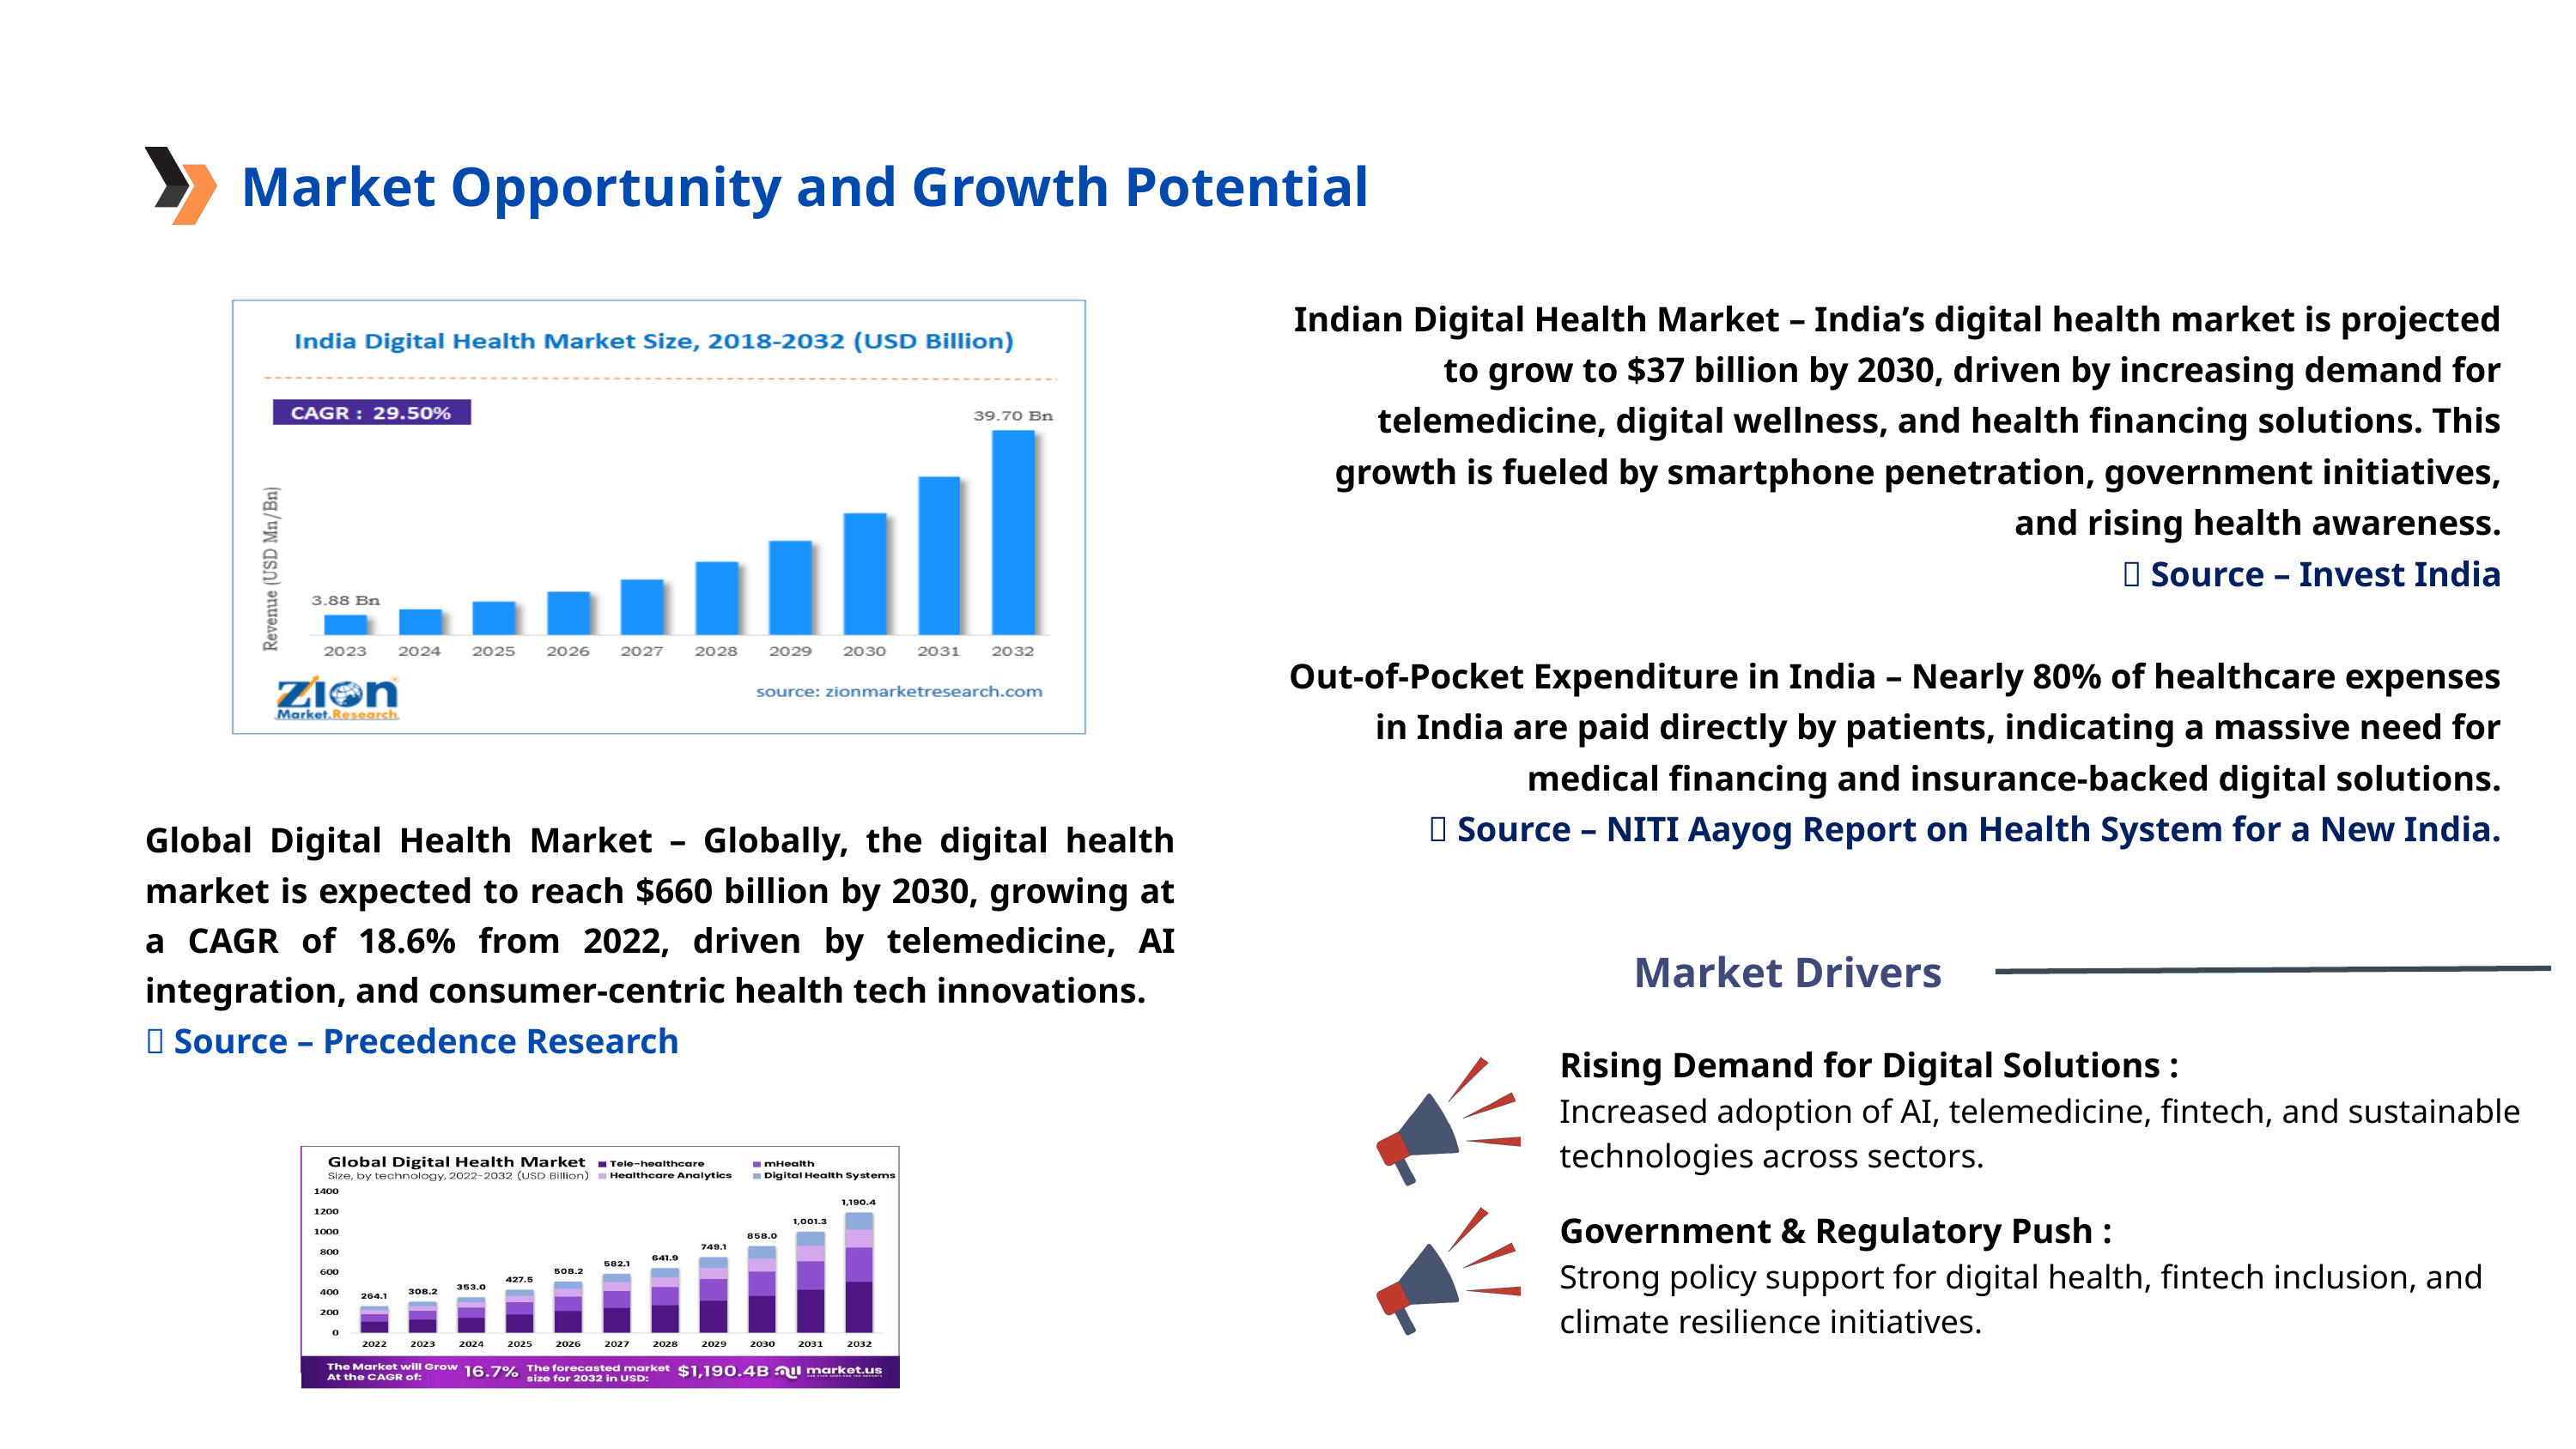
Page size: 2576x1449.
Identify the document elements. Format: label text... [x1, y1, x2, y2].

picture [300, 1142, 900, 1391]
text_box Rising Demand for Digital Solutions : Increased adoption of AI, telemedicine, fintech, and sustainable technologies across sectors. [1559, 1037, 2537, 1184]
text_box Government & Regulatory Push : Strong policy support for digital health, fintech inclusion, and climate resilience initiatives. [1559, 1203, 2537, 1353]
text_box [144, 147, 217, 225]
text_box Market Opportunity and Growth Potential [240, 146, 1772, 215]
text_box Indian Digital Health Market – India’s digital health market is projected to grow to $37 billion by 2030, driven by increasing demand for telemedicine, digital wellness, and health financing solutions. This growth is fueled by smartphone penetration, government initiatives, and rising health awareness. 🔗 Source – Invest India Out-of-Pocket Expenditure in India – Nearly 80% of healthcare expenses in India are paid directly by patients, indicating a massive need for medical financing and insurance-backed digital solutions. 🔗 Source – NITI Aayog Report on Health System for a New India. [1283, 287, 2503, 738]
text_box [1376, 1207, 1522, 1337]
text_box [1588, 822, 1989, 1009]
picture [225, 294, 1093, 740]
text_box Global Digital Health Market – Globally, the digital health market is expected to reach $660 billion by 2030, growing at a CAGR of 18.6% from 2022, driven by telemedicine, AI integration, and consumer-centric health tech innovations. 🔗 Source – Precedence Research [144, 809, 1176, 1161]
text_box [1376, 1057, 1522, 1186]
